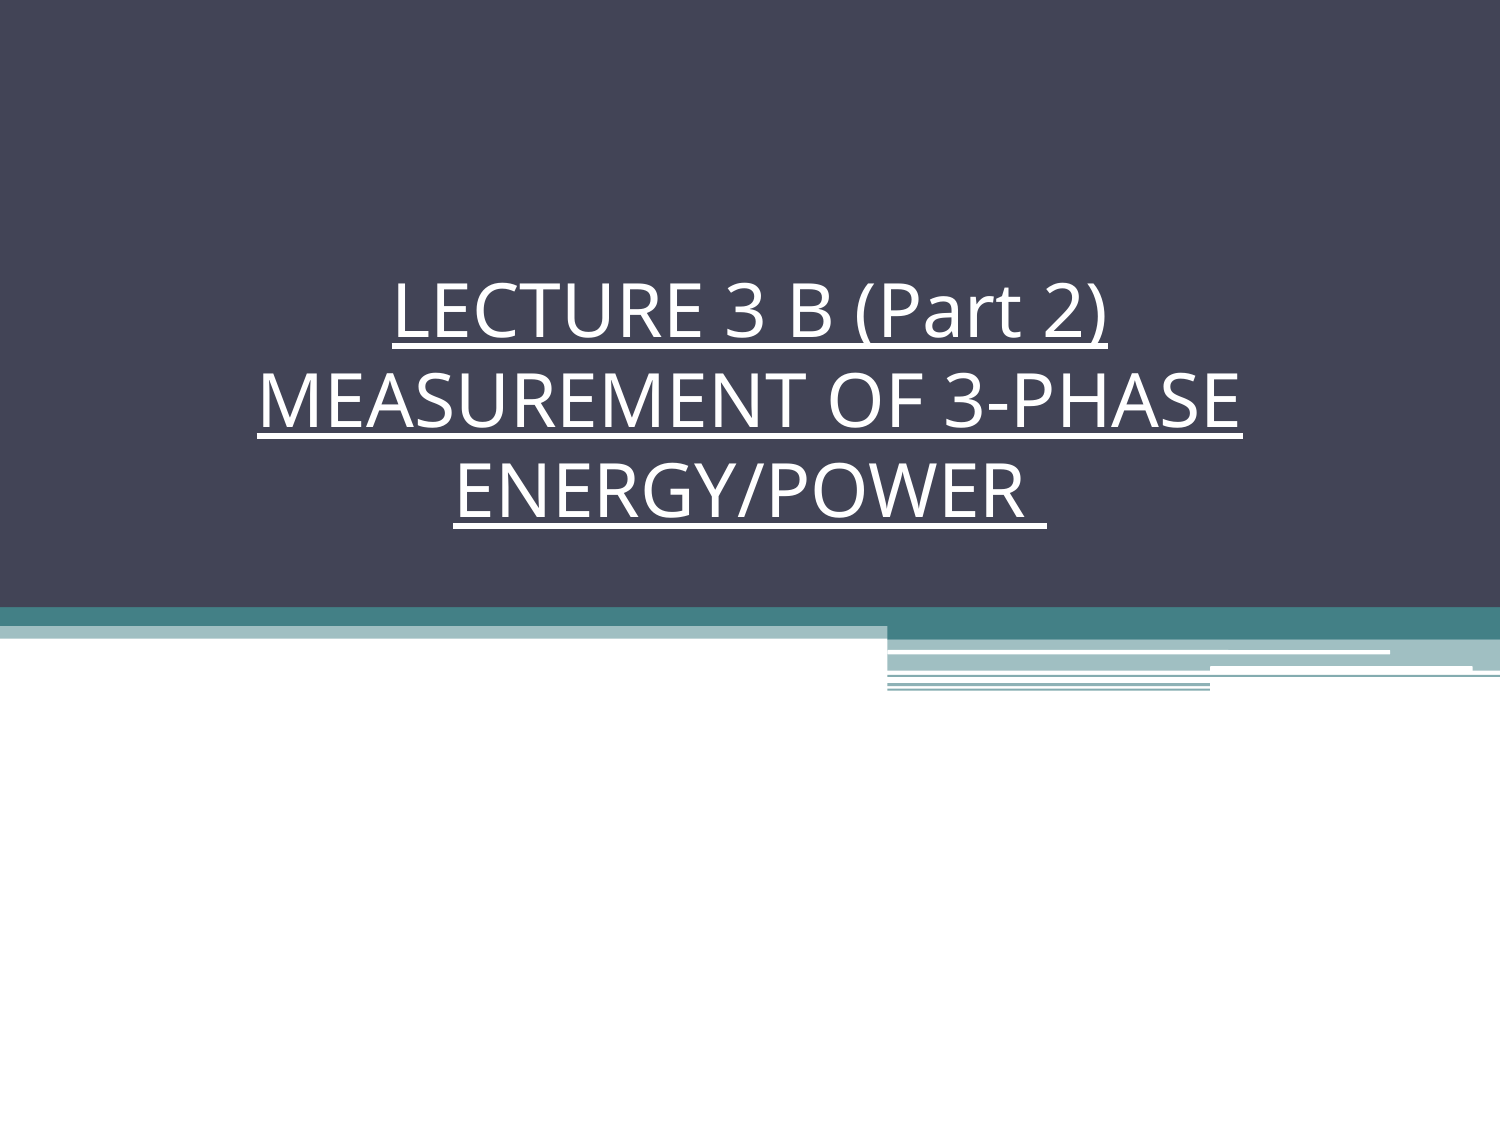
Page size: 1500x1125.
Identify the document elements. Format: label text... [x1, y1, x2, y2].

title LECTURE 3 B (Part 2) MEASUREMENT OF 3-PHASE ENERGY/POWER [0, 298, 1500, 541]
